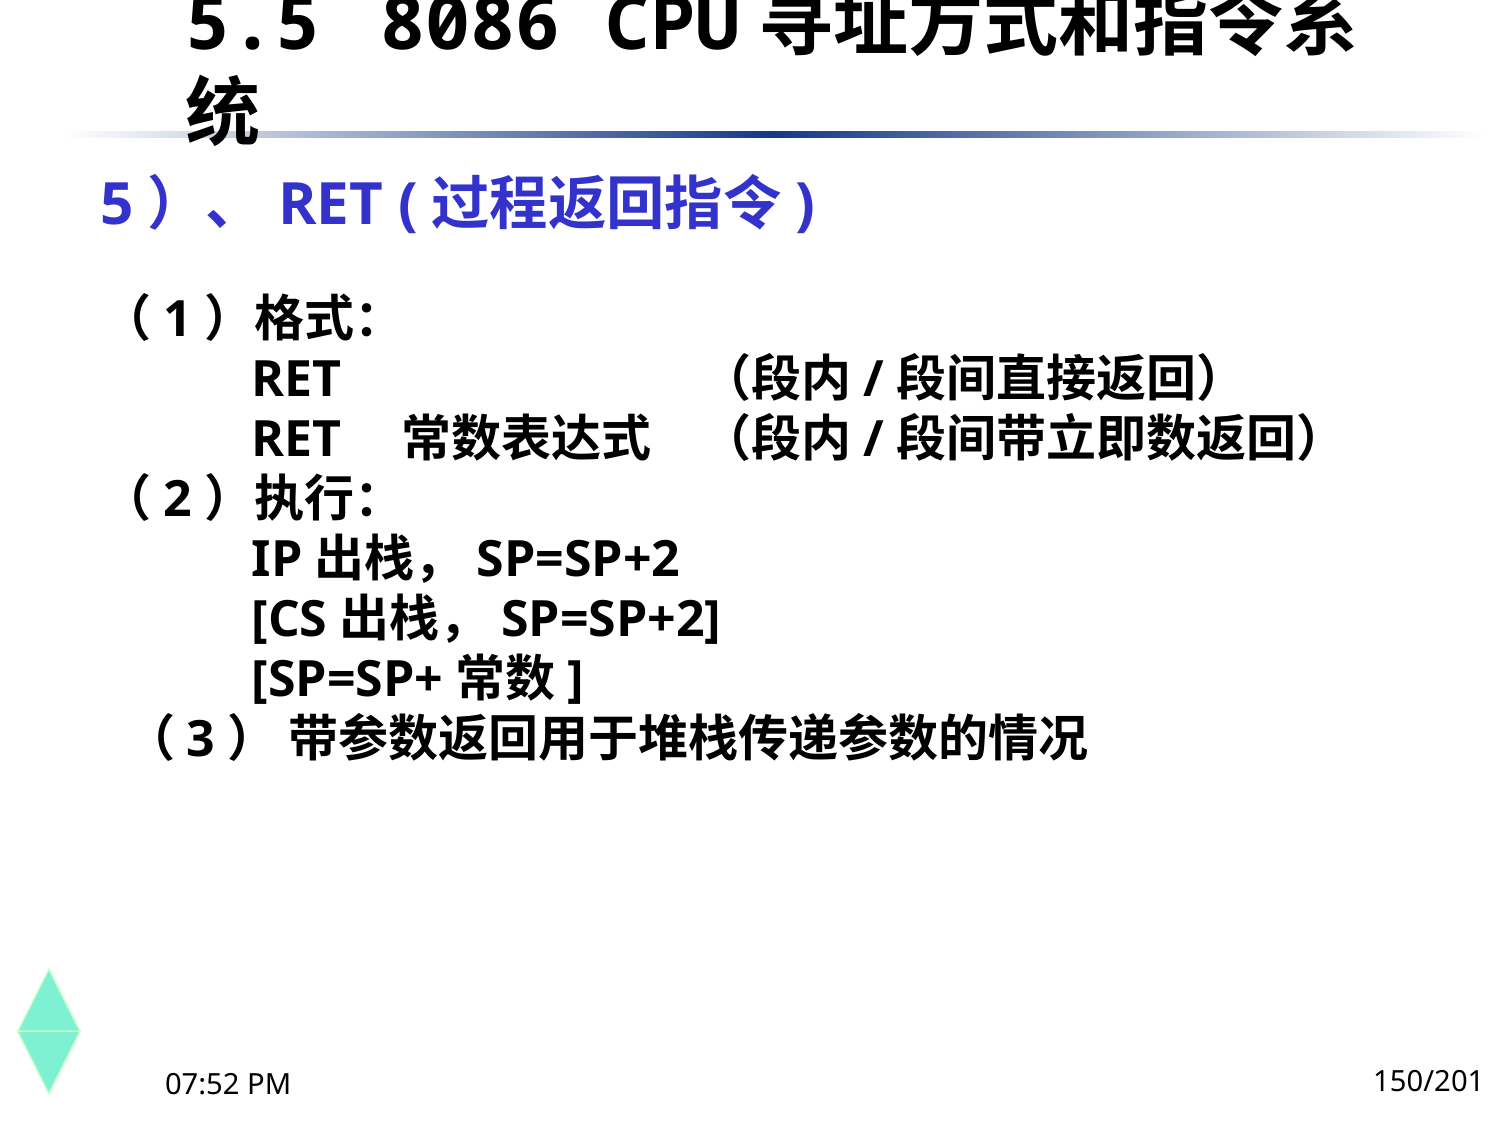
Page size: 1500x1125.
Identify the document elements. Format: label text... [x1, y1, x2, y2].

slide_number 下午8时26分 [149, 1037, 463, 1113]
text_box 5.5 8086 CPU寻址方式和指令系统 [171, 0, 1447, 155]
slide_number 150/201 [1186, 1034, 1500, 1111]
title 5）、RET (过程返回指令) [85, 99, 857, 303]
text_box （1）格式： RET （段内/段间直接返回） RET 常数表达式 （段内/段间带立即数返回） （2）执行： IP出栈，SP=SP+2 [CS出栈，SP=SP+2] [SP=SP+常数] （3） 带参数返回用于堆栈传递参数的情况 [86, 278, 1365, 774]
